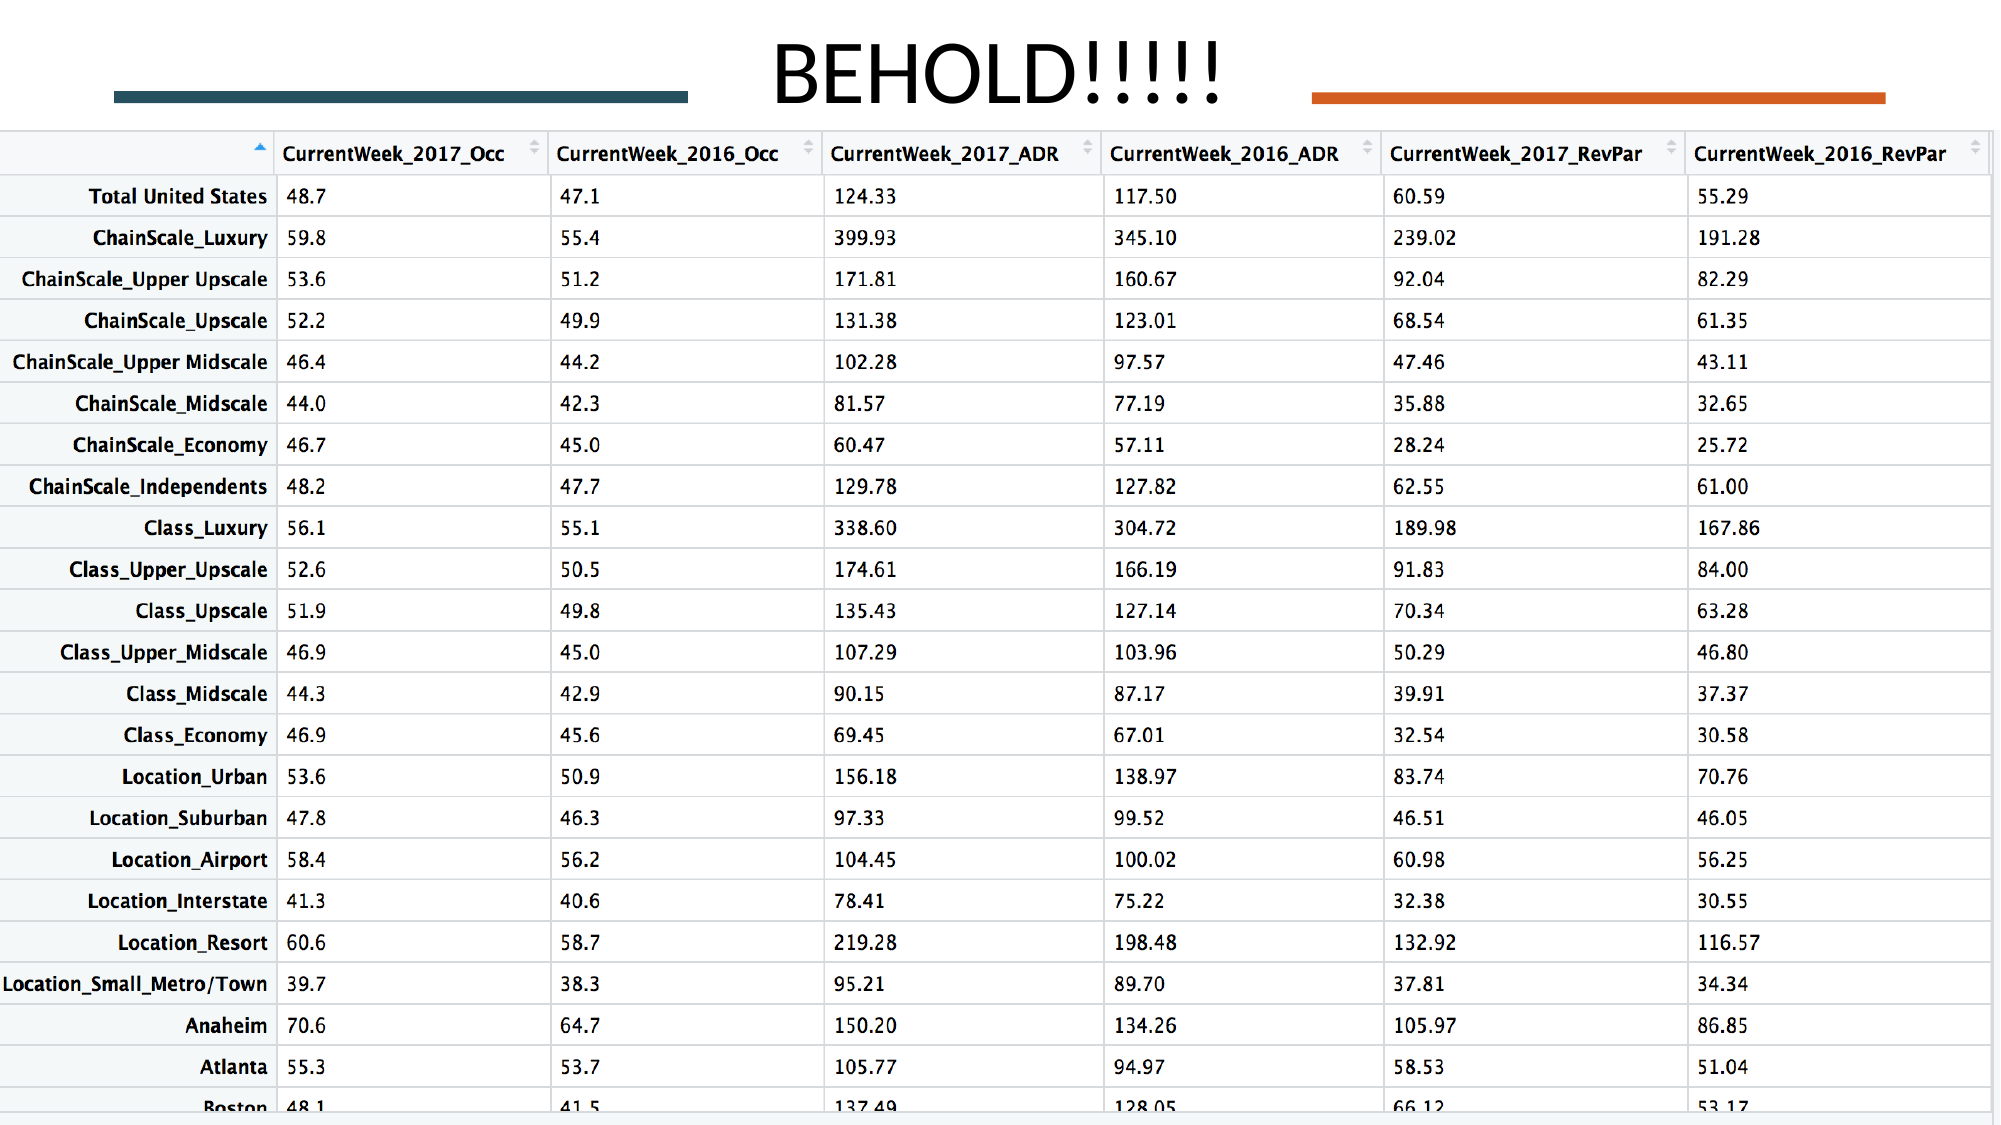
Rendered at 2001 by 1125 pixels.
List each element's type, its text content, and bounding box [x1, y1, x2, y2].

picture [0, 130, 2000, 1125]
text_box [113, 90, 689, 104]
text_box BEHOLD!!!!! [756, 4, 1244, 130]
text_box [1311, 91, 1887, 105]
